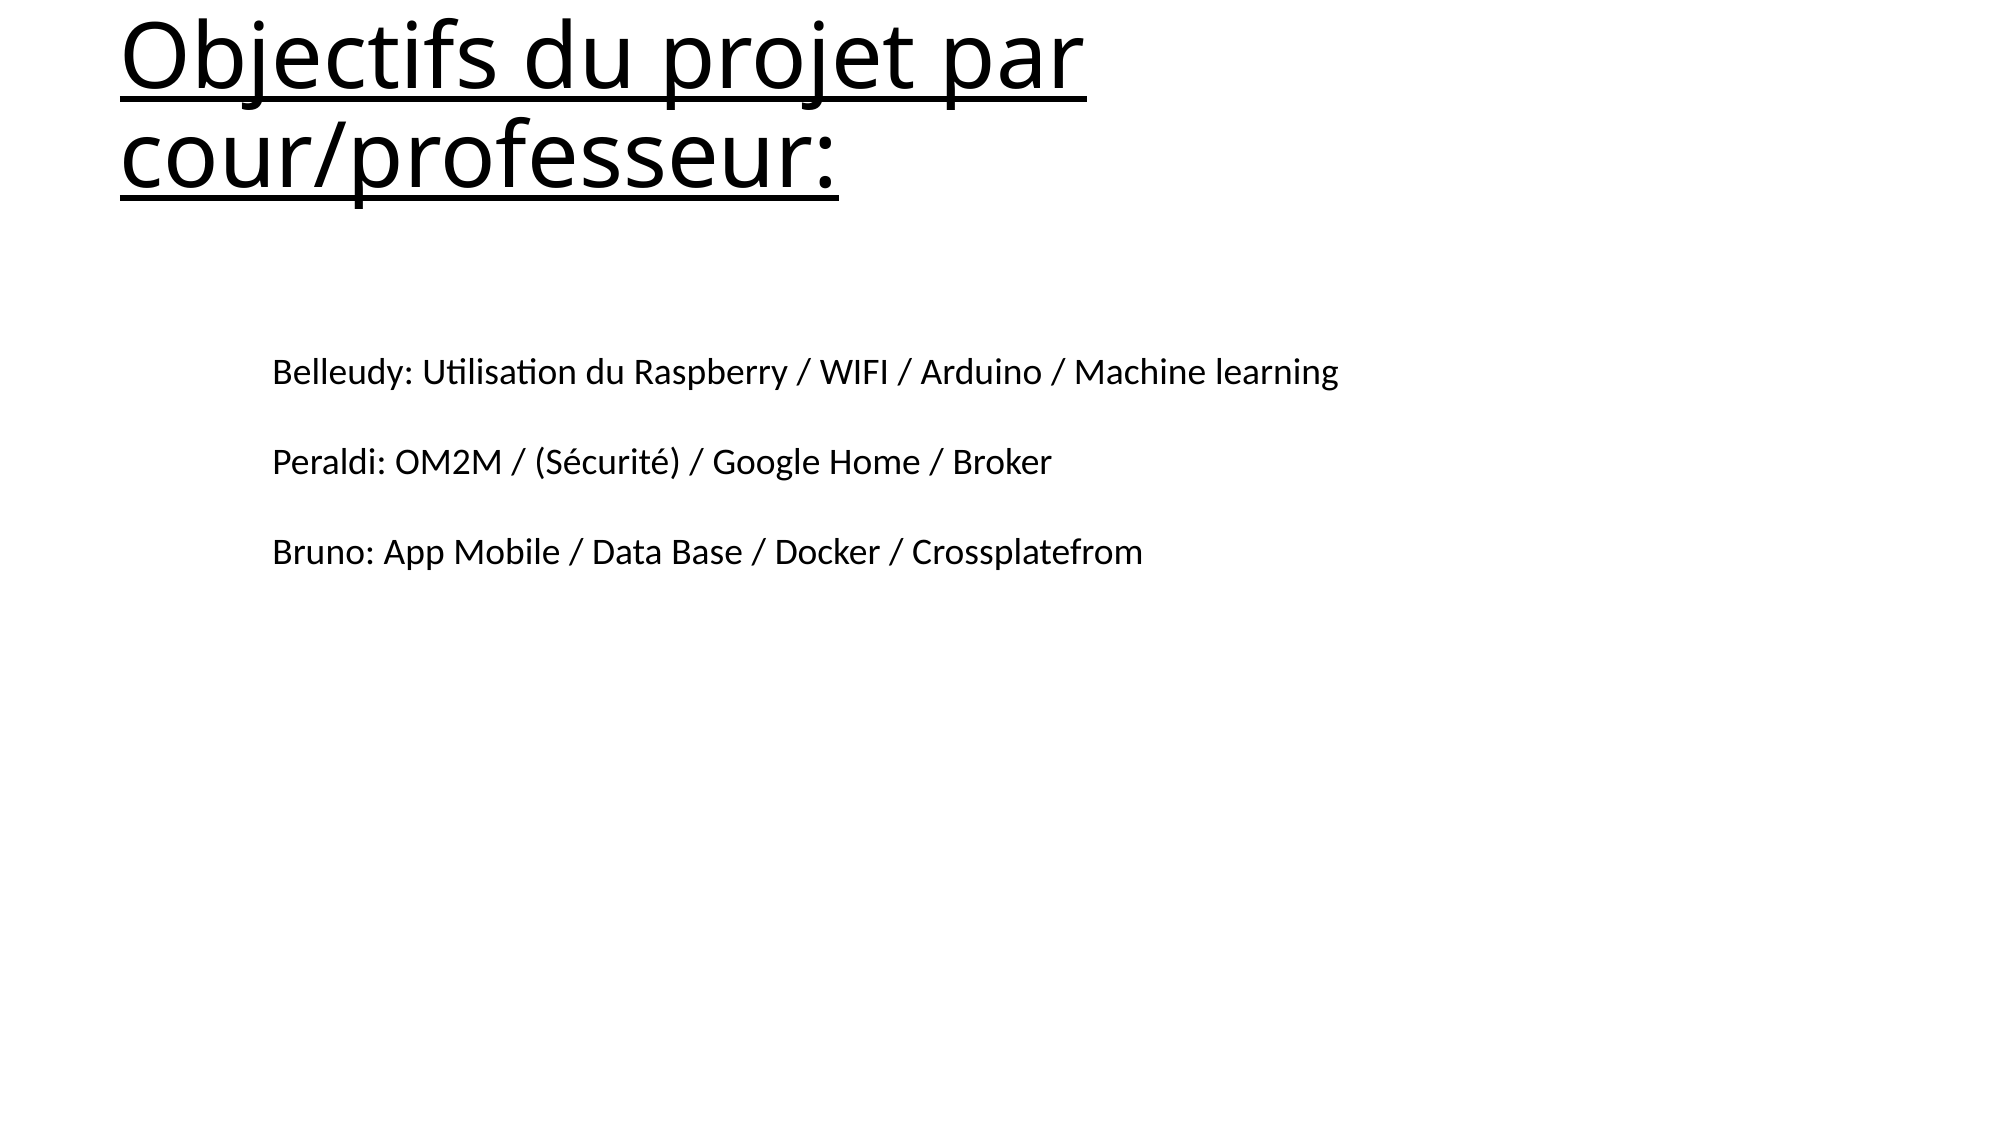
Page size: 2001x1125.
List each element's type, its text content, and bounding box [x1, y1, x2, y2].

text_box Belleudy: Utilisation du Raspberry / WIFI / Arduino / Machine learning Peraldi: OM2M / (Sécurité) / Google Home / Broker Bruno: App Mobile / Data Base / Docker / Crossplatefrom [257, 339, 1445, 580]
title Objectifs du projet par cour/professeur: [104, 0, 1830, 218]
